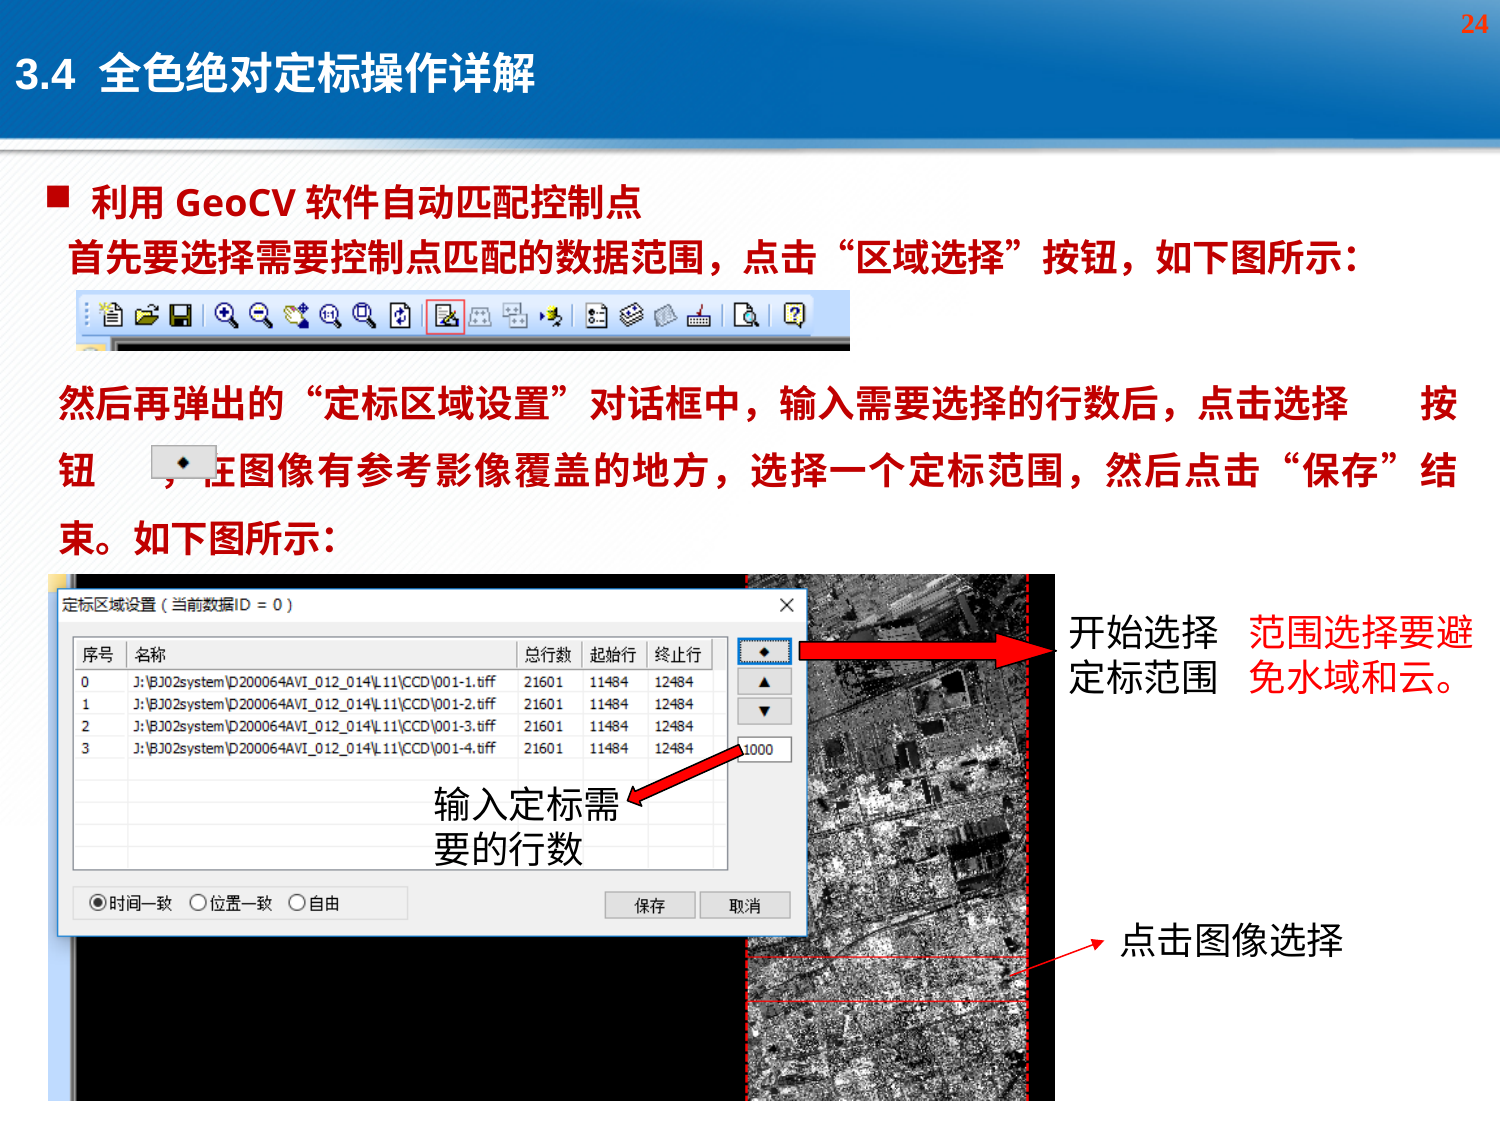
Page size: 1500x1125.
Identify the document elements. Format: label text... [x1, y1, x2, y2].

text_box 点击图像选择 [1104, 910, 1376, 970]
text_box 然后再弹出的“定标区域设置”对话框中，输入需要选择的行数后，点击选择 按钮 ，在图像有参考影像覆盖的地方，选择一个定标范围，然后点击“保存”结束。如下图所示： [43, 349, 1473, 568]
text_box 利用GeoCV软件自动匹配控制点 [29, 149, 733, 232]
title 3.4 全色绝对定标操作详解 [0, 18, 1424, 126]
picture [0, 0, 1500, 1125]
text_box 首先要选择需要控制点匹配的数据范围，点击“区域选择”按钮，如下图所示： [53, 203, 1483, 286]
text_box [1009, 940, 1105, 977]
text_box 开始选择定标范围 [1060, 601, 1234, 707]
text_box 范围选择要避免水域和云。 [1234, 601, 1497, 707]
